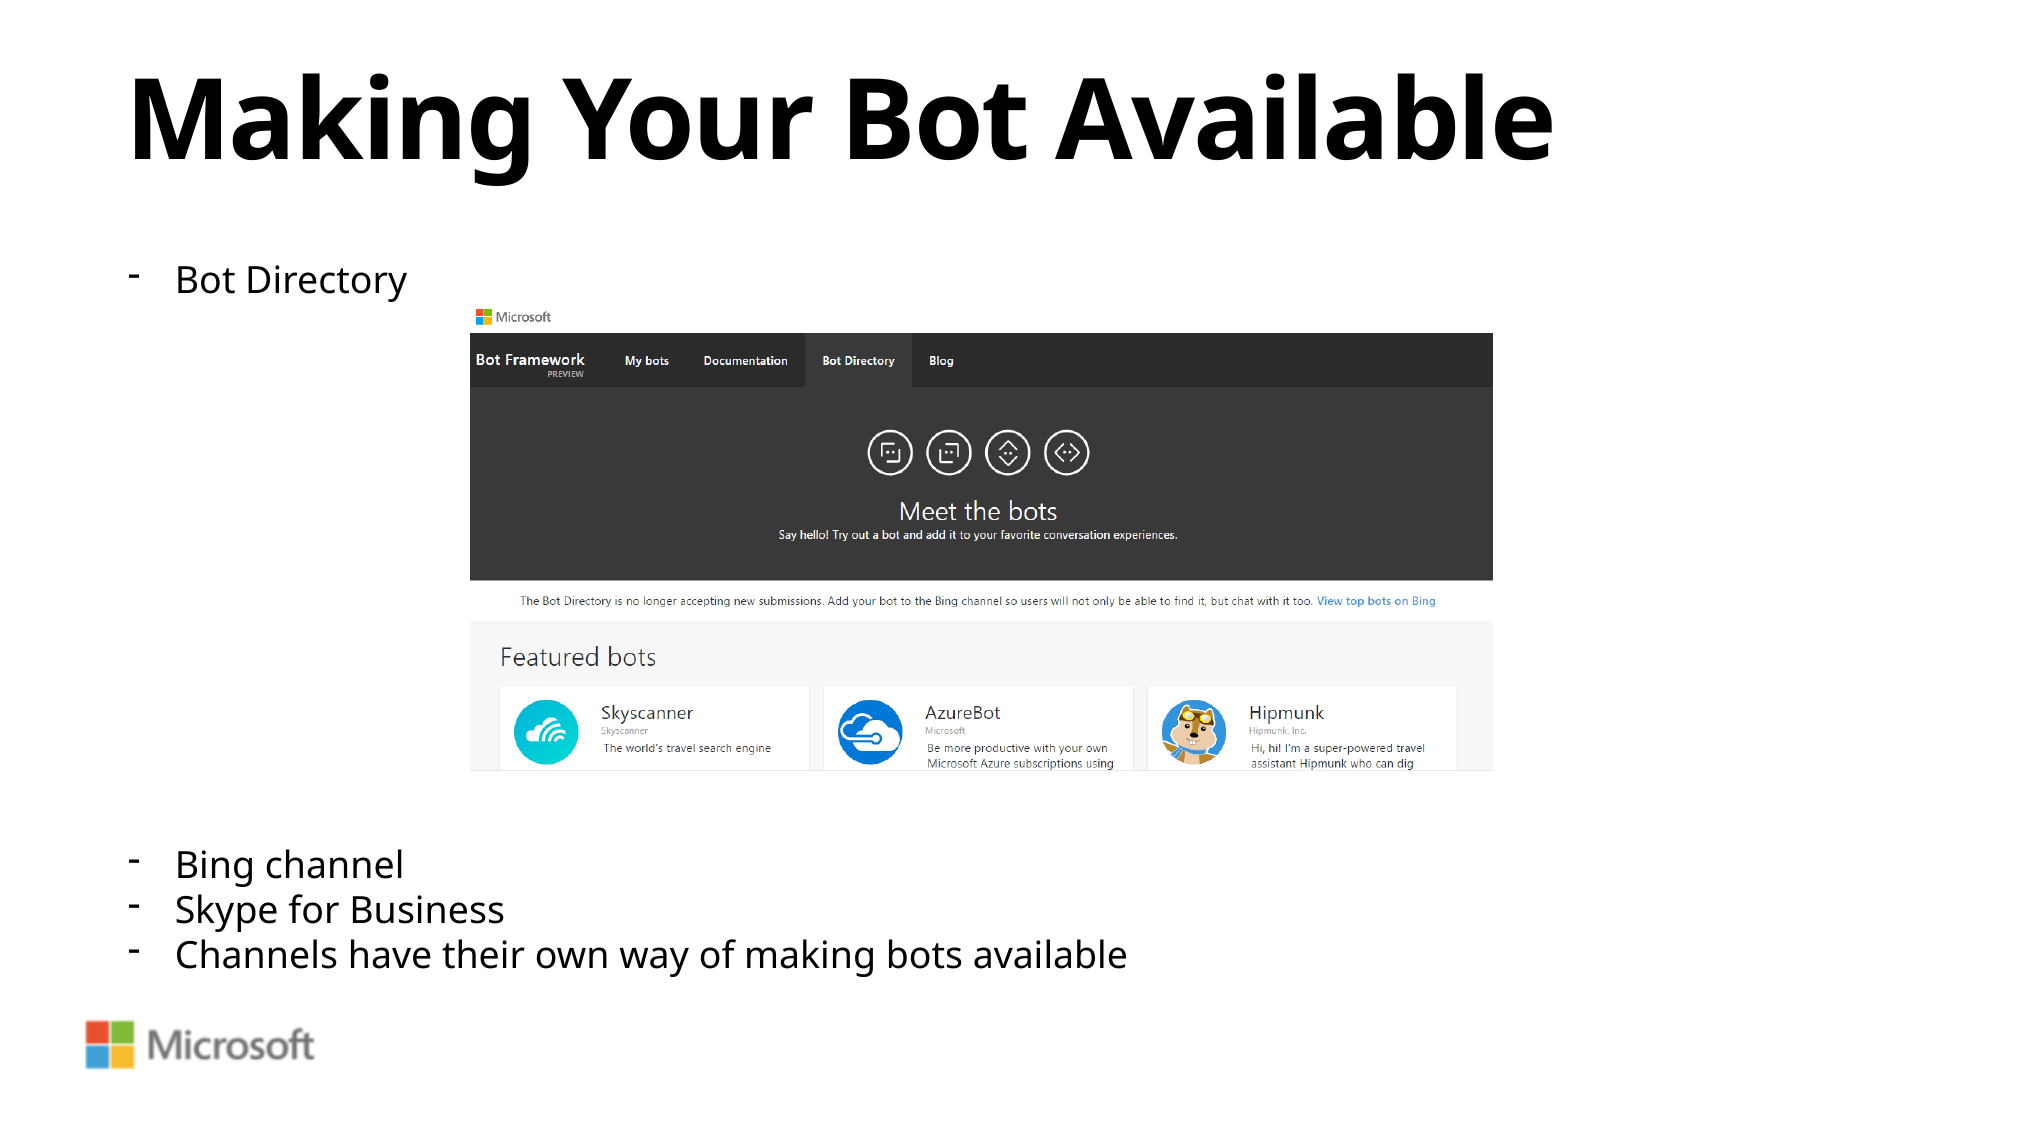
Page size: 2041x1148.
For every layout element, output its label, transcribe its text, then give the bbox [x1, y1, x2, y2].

text_box Bot Directory Bing channel Skype for Business Channels have their own way of making bots available [113, 248, 1708, 984]
picture [470, 299, 1493, 771]
text_box Making Your Bot Available [110, 54, 2041, 206]
picture [57, 988, 333, 1087]
